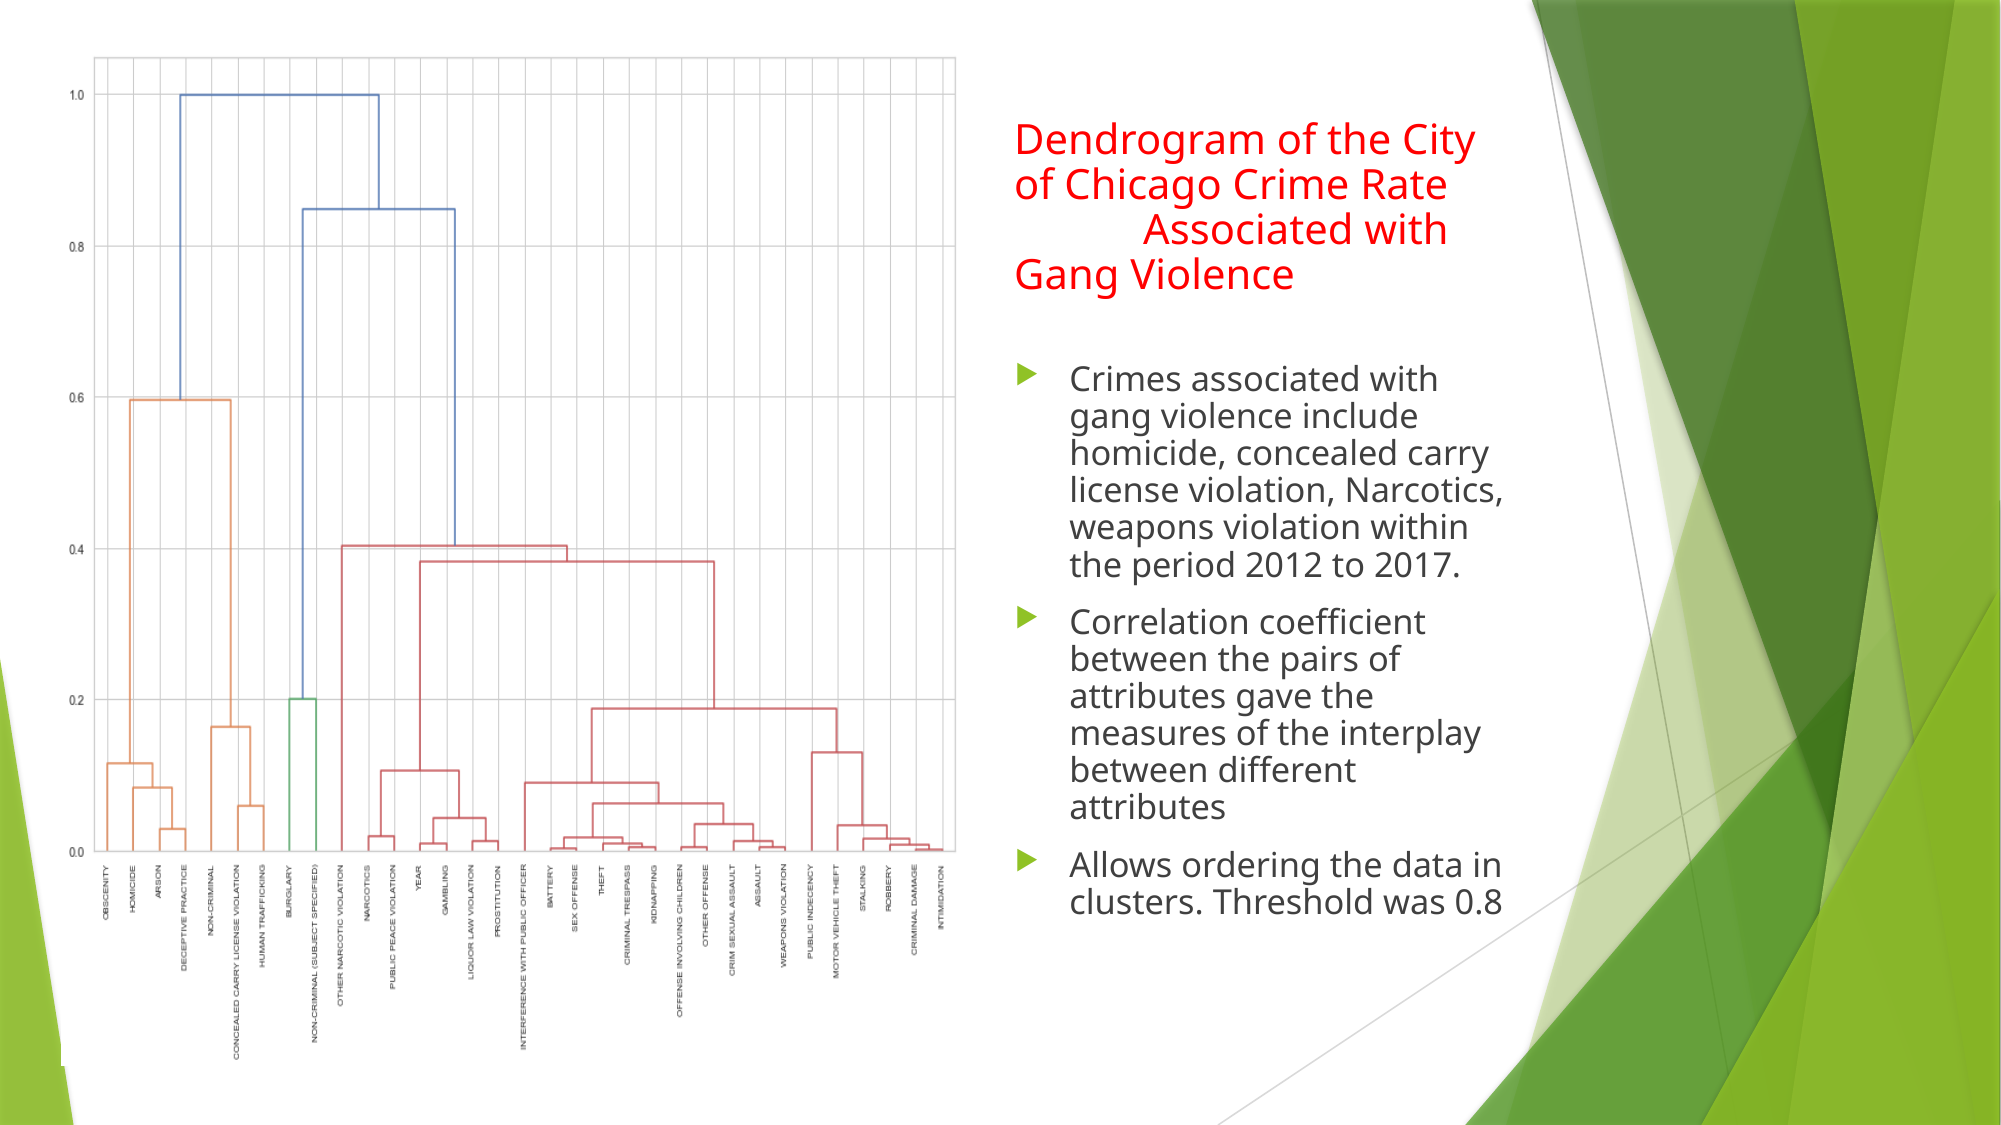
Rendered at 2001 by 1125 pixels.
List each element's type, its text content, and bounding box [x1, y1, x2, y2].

picture [60, 50, 963, 1066]
list Crimes associated with gang violence include homicide, concealed carry license violation, Narcotics, weapons violation within the period 2012 to 2017. Correlation coefficient between the pairs of attributes gave the measures of the interplay between different attributes Allows ordering the data in clusters. Threshold was 0.8 [999, 354, 1523, 1007]
title Dendrogram of the City of Chicago Crime Rate Associated with Gang Violence [999, 99, 1541, 317]
